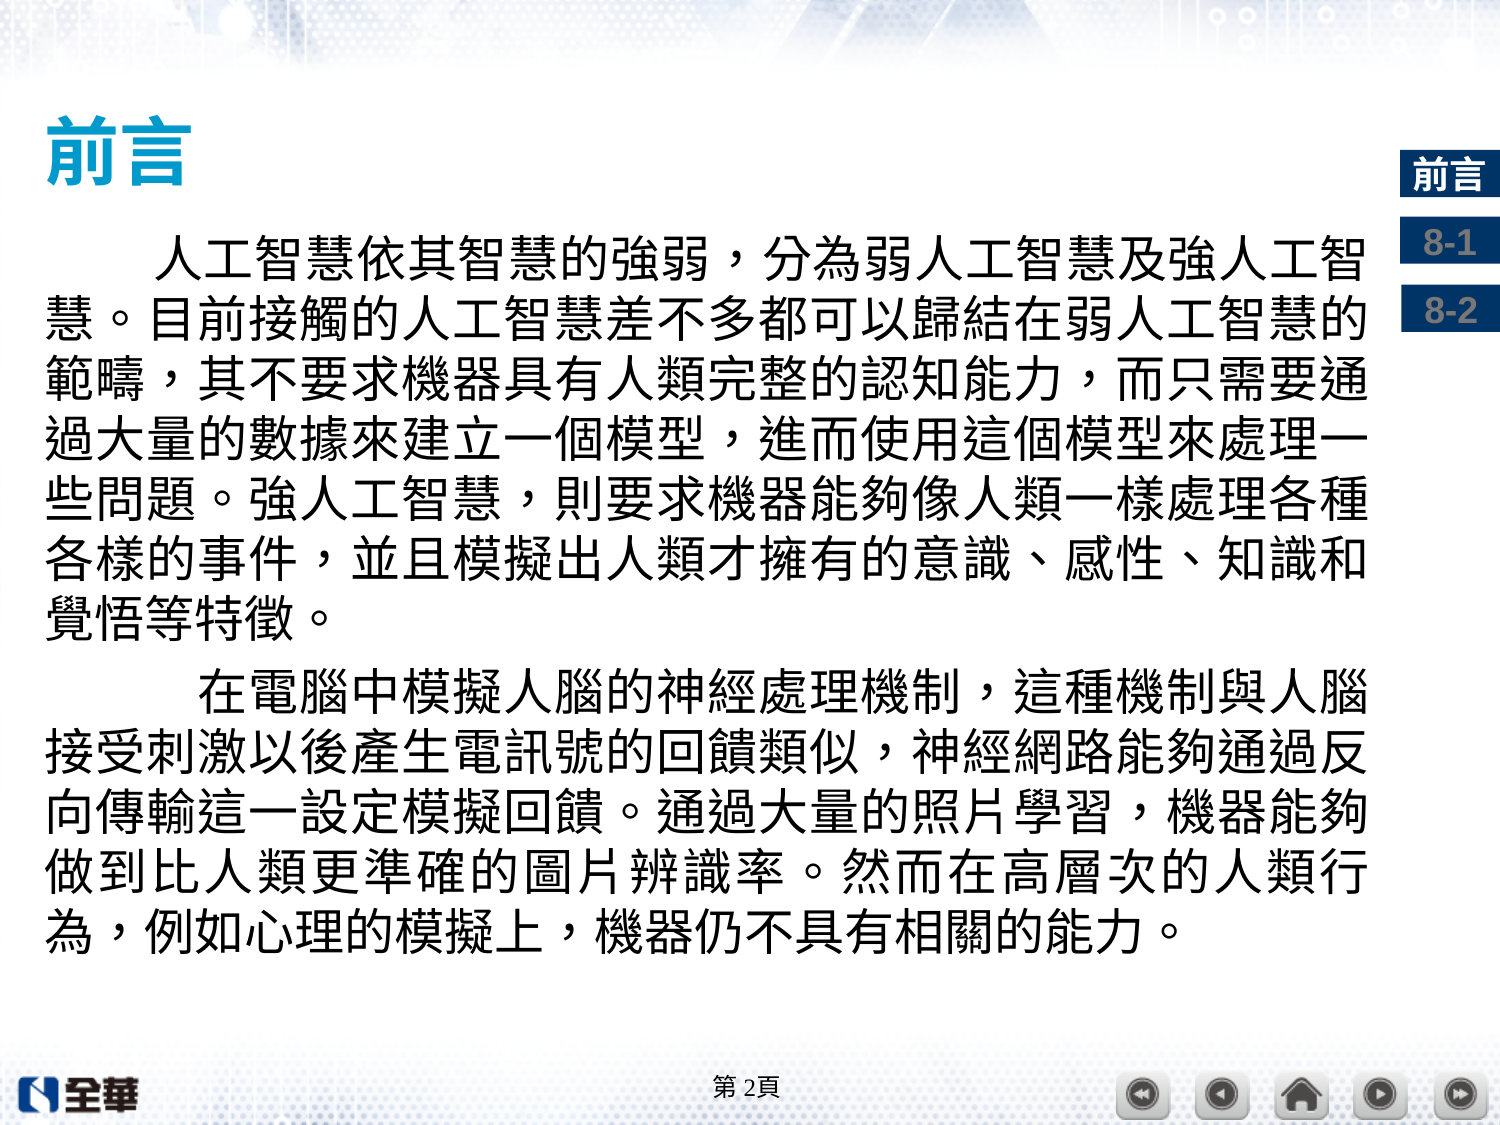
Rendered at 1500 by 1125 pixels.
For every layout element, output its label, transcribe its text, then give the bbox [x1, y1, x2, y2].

title 前言 [29, 89, 1386, 209]
picture [0, 0, 1500, 1125]
list 人工智慧依其智慧的強弱，分為弱人工智慧及強人工智慧。目前接觸的人工智慧差不多都可以歸結在弱人工智慧的範疇，其不要求機器具有人類完整的認知能力，而只需要通過大量的數據來建立一個模型，進而使用這個模型來處理一些問題。強人工智慧，則要求機器能夠像人類一樣處理各種各樣的事件，並且模擬出人類才擁有的意識、感性、知識和覺悟等特徵。 在電腦中模擬人腦的神經處理機制，這種機制與人腦接受刺激以後產生電訊號的回饋類似，神經網路能夠通過反向傳輸這一設定模擬回饋。通過大量的照片學習，機器能夠做到比人類更準確的圖片辨識率。然而在高層次的人類行為，例如心理的模擬上，機器仍不具有相關的能力。 [29, 219, 1386, 1048]
